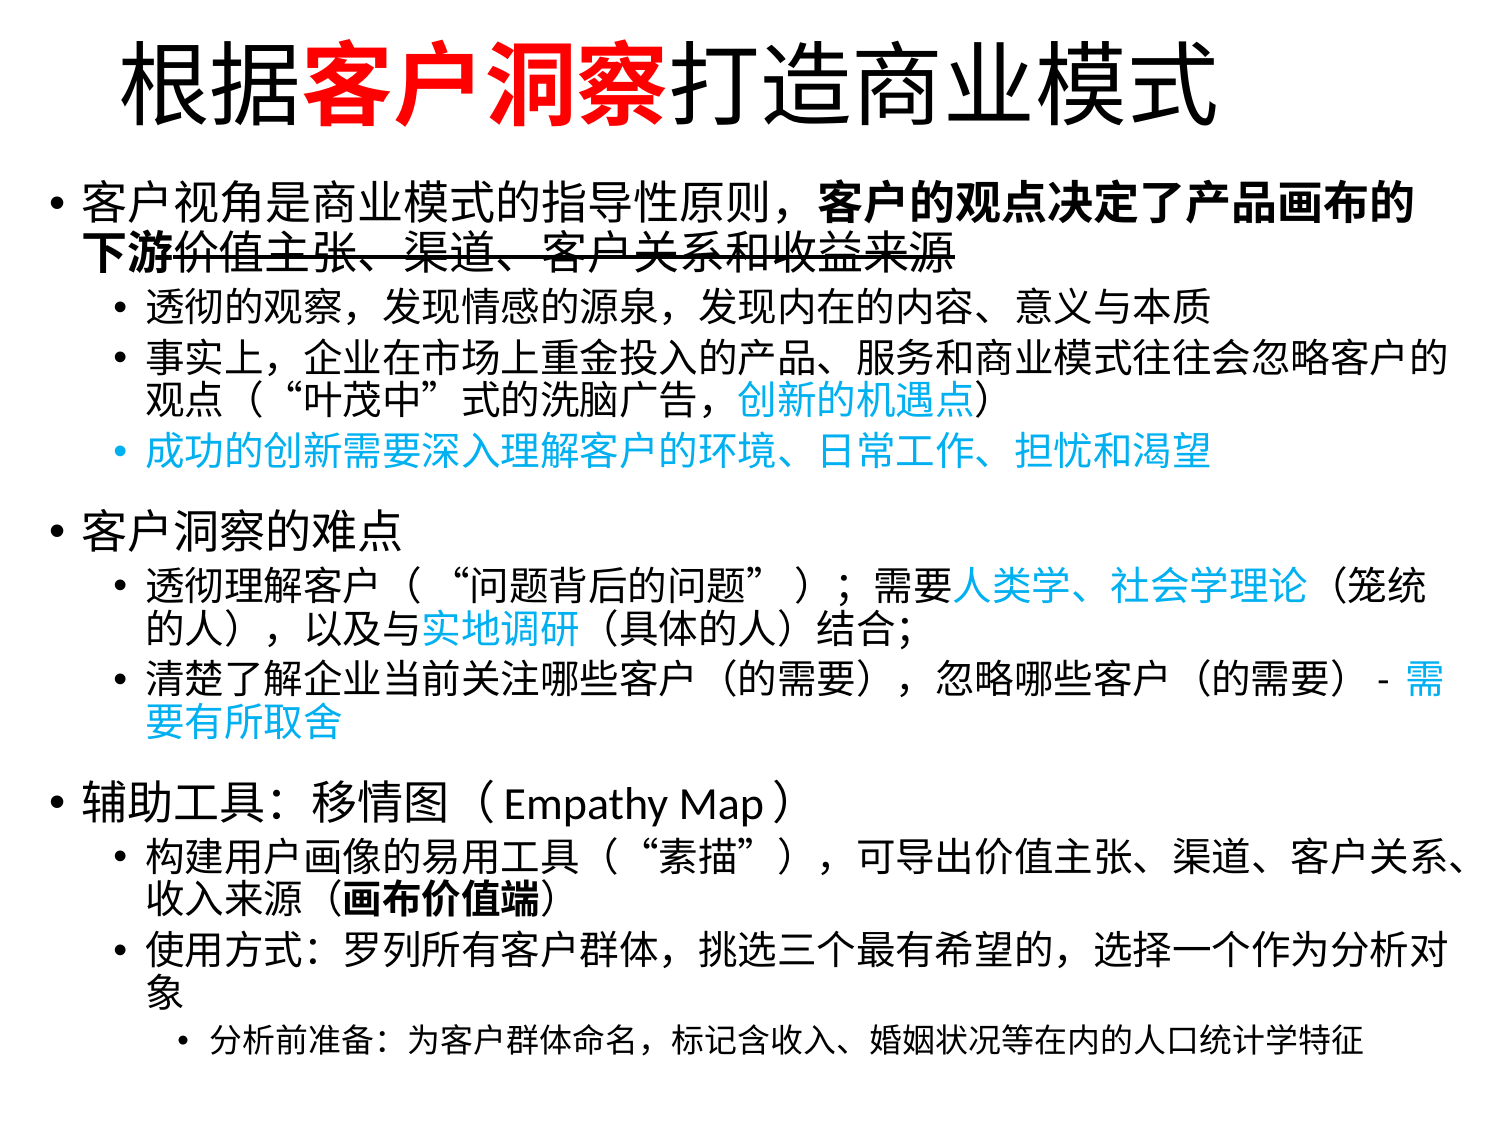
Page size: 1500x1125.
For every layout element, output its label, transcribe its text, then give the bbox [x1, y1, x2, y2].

title 根据客户洞察打造商业模式 [103, 31, 1397, 148]
list 客户视角是商业模式的指导性原则，客户的观点决定了产品画布的下游价值主张、渠道、客户关系和收益来源 透彻的观察，发现情感的源泉，发现内在的内容、意义与本质 事实上，企业在市场上重金投入的产品、服务和商业模式往往会忽略客户的观点（“叶茂中”式的洗脑广告，创新的机遇点） 成功的创新需要深入理解客户的环境、日常工作、担忧和渴望 客户洞察的难点 透彻理解客户（ “问题背后的问题” ）；需要人类学、社会学理论（笼统的人），以及与实地调研（具体的人）结合； 清楚了解企业当前关注哪些客户（的需要），忽略哪些客户（的需要）- 需要有所取舍 辅助工具：移情图（Empathy Map） 构建用户画像的易用工具（“素描”），可导出价值主张、渠道、客户关系、收入来源（画布价值端） 使用方式：罗列所有客户群体，挑选三个最有希望的，选择一个作为分析对象 分析前准备：为客户群体命名，标记含收入、婚姻状况等在内的人口统计学特征 [34, 172, 1469, 1085]
